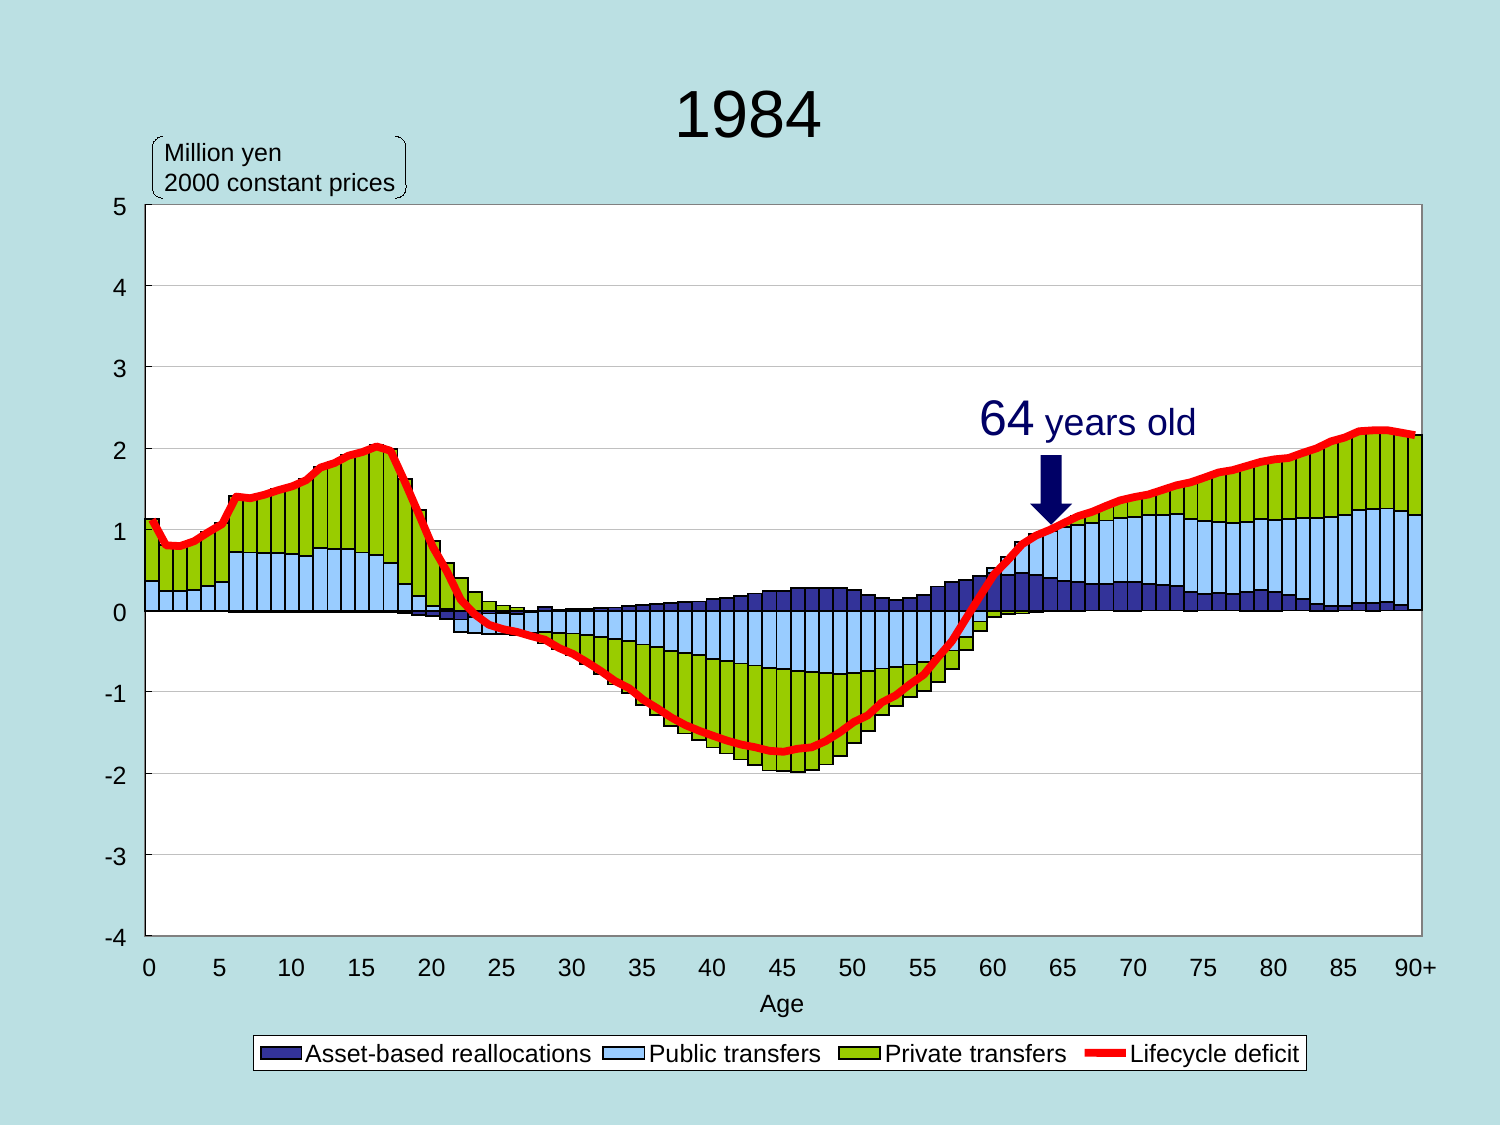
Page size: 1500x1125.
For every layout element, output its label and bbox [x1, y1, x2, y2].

text_box [253, 1035, 1307, 1071]
text_box [0, 70, 1499, 199]
text_box [1048, 951, 1077, 982]
text_box [628, 951, 657, 982]
text_box [104, 840, 127, 871]
text_box [908, 951, 937, 982]
text_box [1119, 951, 1148, 982]
text_box [759, 987, 805, 1018]
text_box [1259, 951, 1288, 982]
text_box [104, 677, 127, 708]
text_box [112, 434, 127, 464]
text_box [104, 921, 127, 952]
text_box [277, 951, 306, 982]
text_box [347, 951, 376, 982]
text_box [417, 951, 446, 982]
text_box [112, 596, 127, 627]
text_box [212, 951, 227, 982]
text_box [557, 951, 586, 982]
text_box [142, 951, 157, 982]
text_box [112, 190, 127, 221]
text_box [112, 352, 127, 383]
text_box [487, 951, 516, 982]
text_box [112, 271, 127, 302]
text_box [1394, 951, 1437, 982]
text_box [1329, 951, 1358, 982]
text_box [768, 951, 797, 982]
text_box [978, 951, 1007, 982]
text_box [112, 515, 127, 546]
text_box [104, 759, 127, 789]
text_box [698, 951, 727, 982]
text_box [144, 204, 1423, 936]
text_box [838, 951, 867, 982]
text_box [1189, 951, 1218, 982]
